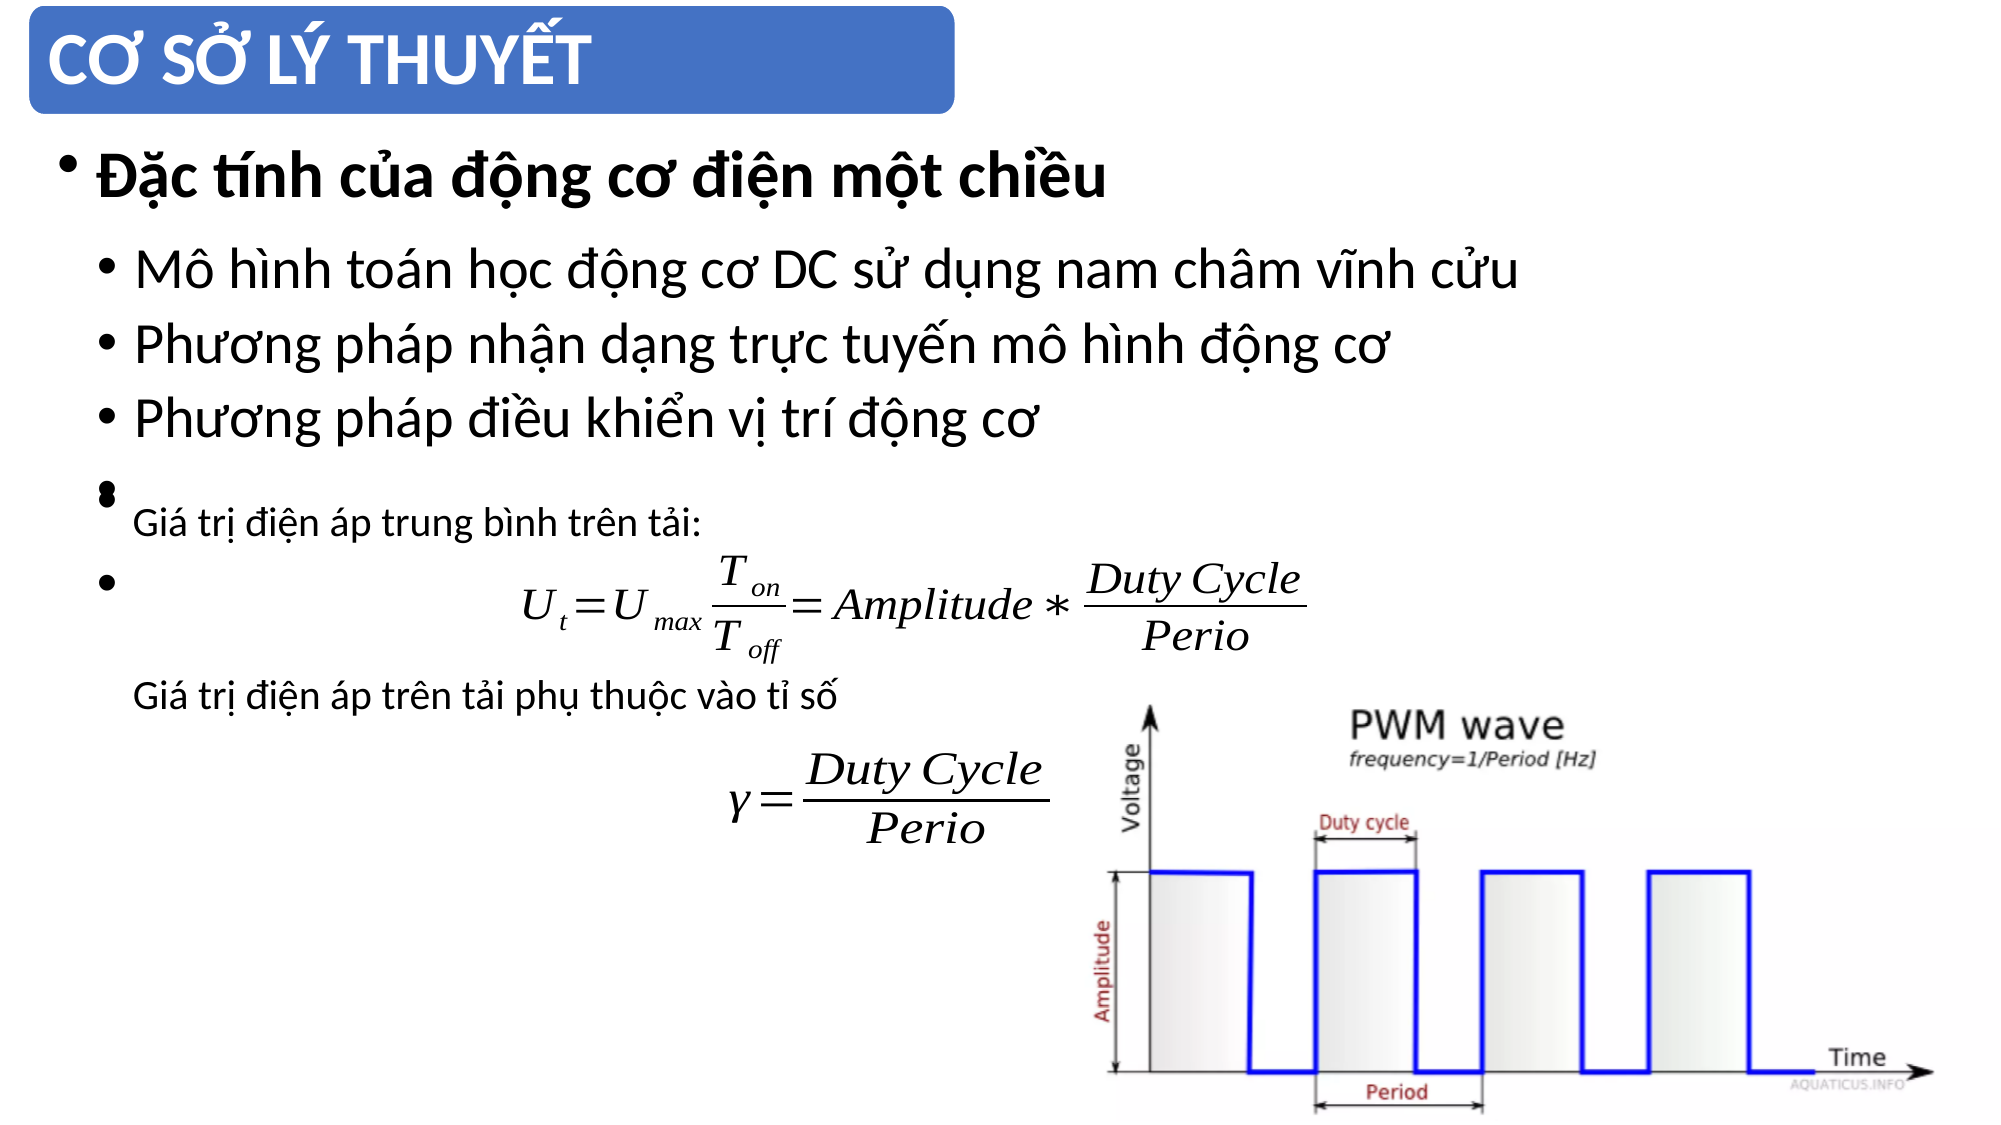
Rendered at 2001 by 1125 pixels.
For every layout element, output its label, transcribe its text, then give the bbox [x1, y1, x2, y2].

text_box Phương pháp điều khiển vị trí động cơ cho phép chuyển đa hướng Con lăn gắn quanh bánh xe ở góc 45 độ so với trục bánh tạo lực kéo và đẩy riêng biệt trên từng con lăn để điều khiển chuyển động đa chiều [81, 379, 1953, 476]
text_box Mô hình toán học động cơ DC sử dụng nam châm vĩnh cửuép [81, 230, 1953, 327]
text_box Đặc tính của động cơ điện một chiều [28, 134, 1216, 209]
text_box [115, 462, 1309, 855]
text_box Phương pháp nhận dạng trực tuyến mô hình động cơt cho phép chuyển đa hướng Con lăn gắn quanh bánh xe ở góc 45 độ so với trục bánh tạo lực kéo và đẩy riêng biệt trên từng con lăn để điều khiển chuyển động đa chiều [81, 327, 1953, 379]
text_box CƠ SỞ LÝ THUYẾT [27, 3, 957, 116]
picture [1002, 684, 2000, 1122]
